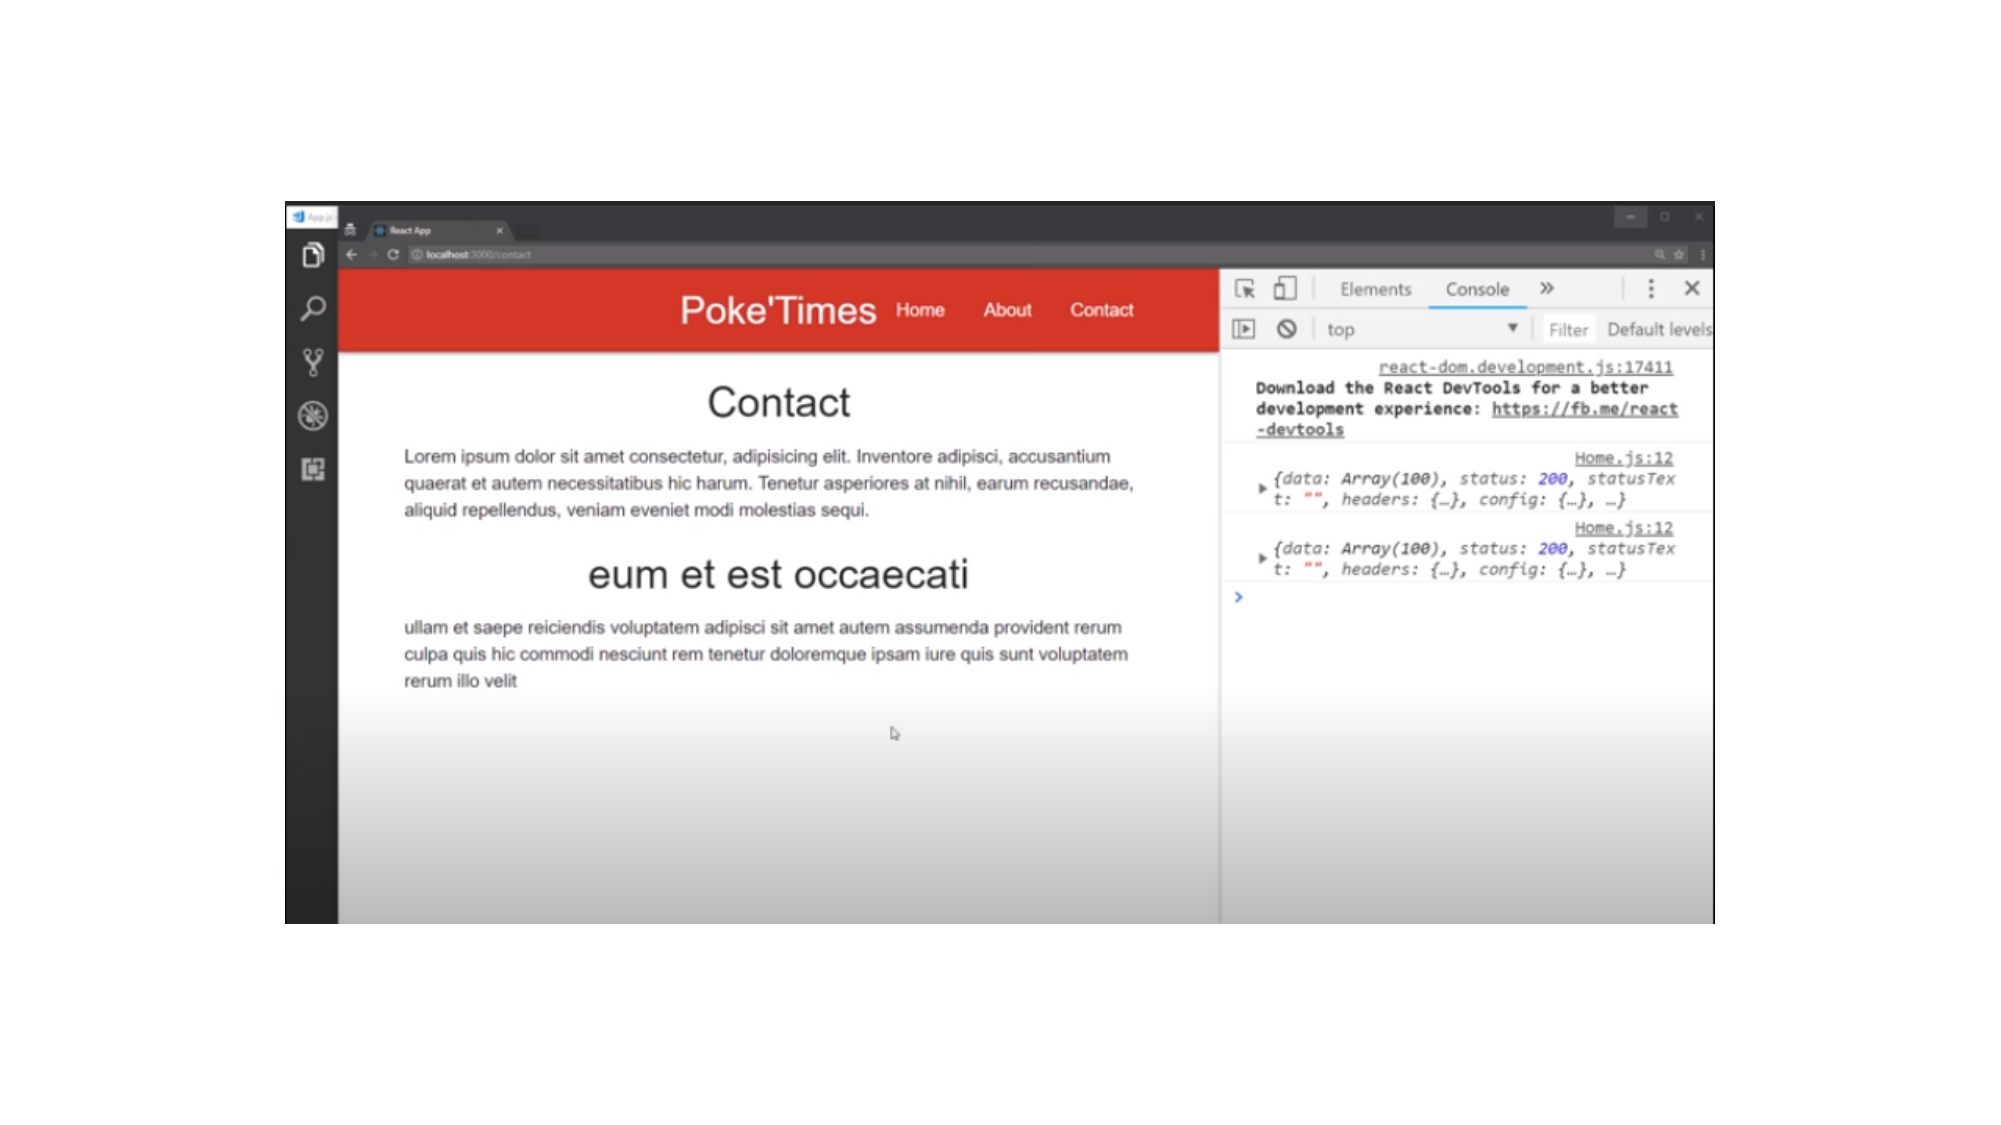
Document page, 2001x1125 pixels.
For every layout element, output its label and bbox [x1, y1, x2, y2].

picture [285, 201, 1715, 924]
